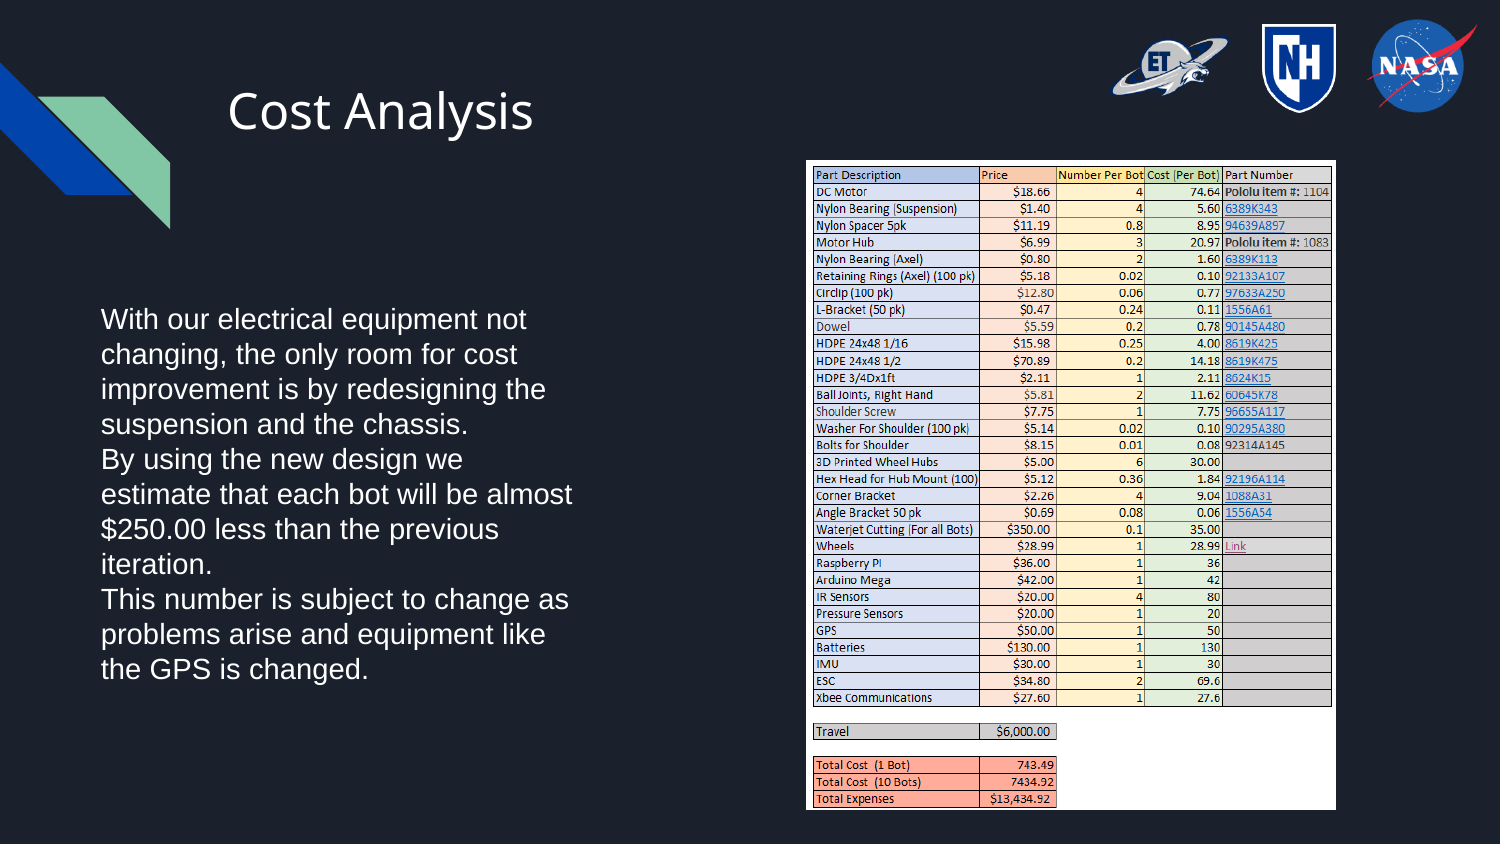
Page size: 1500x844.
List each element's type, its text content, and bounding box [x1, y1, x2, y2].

picture [1364, 18, 1479, 113]
picture [1107, 36, 1232, 102]
picture [1262, 24, 1336, 113]
title Cost Analysis [212, 64, 1368, 215]
picture [806, 160, 1336, 810]
text_box With our electrical equipment not changing, the only room for cost improvement is by redesigning the suspension and the chassis. By using the new design we estimate that each bot will be almost $250.00 less than the previous iteration. This number is subject to change as problems arise and equipment like the GPS is changed. [85, 285, 592, 580]
